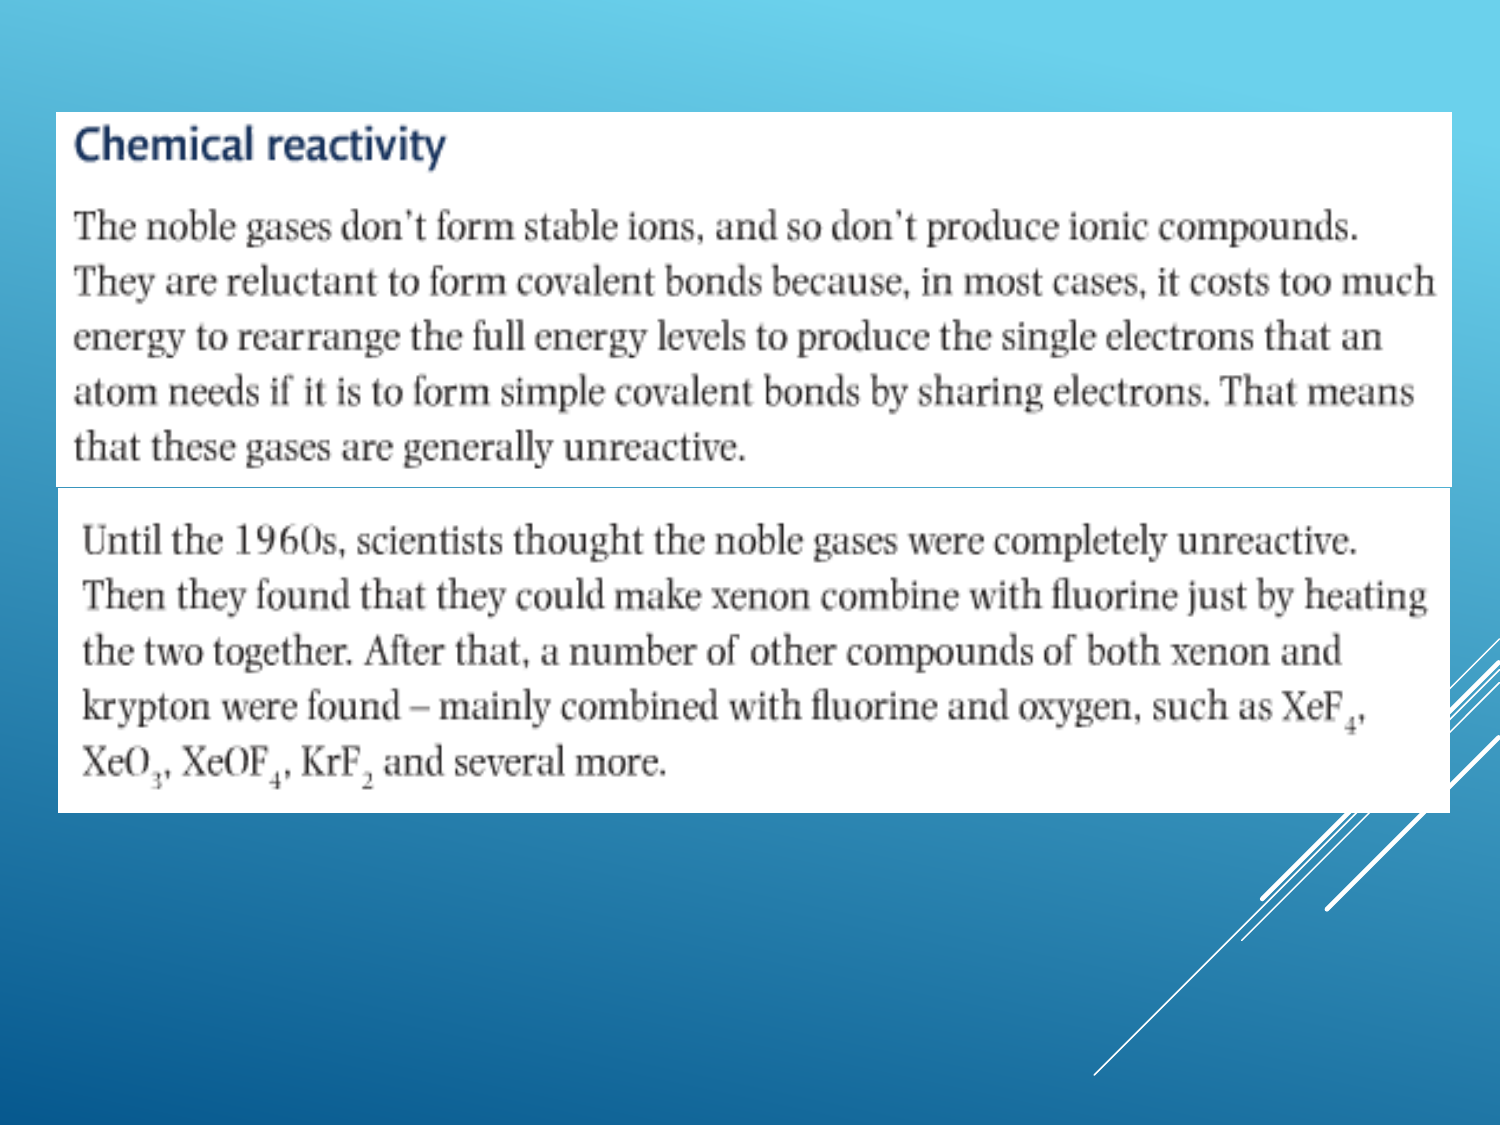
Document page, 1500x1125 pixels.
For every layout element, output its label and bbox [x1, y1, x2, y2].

picture [58, 488, 1451, 813]
picture [55, 112, 1453, 487]
